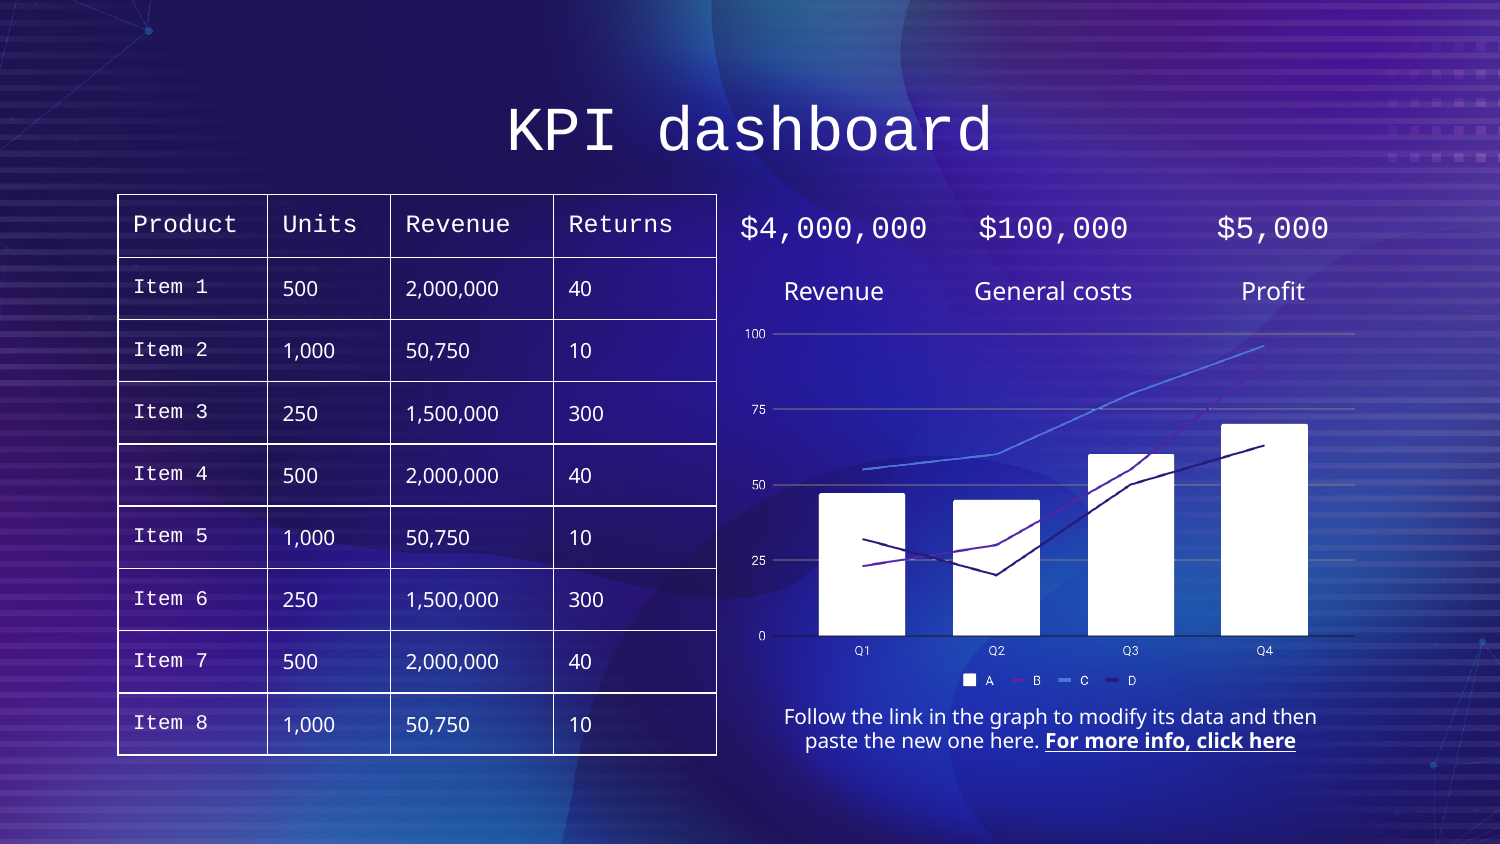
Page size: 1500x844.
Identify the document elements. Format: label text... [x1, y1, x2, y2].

text_box $4,000,000 [724, 194, 943, 260]
text_box General costs [943, 260, 1163, 304]
table_cell 500 [268, 445, 390, 505]
table_cell Item 2 [119, 320, 267, 381]
table_cell 10 [554, 694, 716, 754]
table_header Revenue [391, 195, 553, 257]
table_cell 250 [268, 569, 390, 630]
text_box Profit [1163, 260, 1383, 306]
table_cell Item 6 [119, 569, 267, 630]
table_cell 50,750 [391, 694, 553, 754]
table_header Product [119, 195, 267, 257]
table_cell 50,750 [391, 507, 553, 568]
table_cell 2,000,000 [391, 445, 553, 505]
table_header Units [268, 195, 390, 257]
table_cell Item 4 [119, 445, 267, 505]
table_cell 1,000 [268, 320, 390, 381]
table_cell 250 [268, 382, 390, 443]
table_cell Item 1 [119, 258, 267, 319]
table_cell 10 [554, 507, 716, 568]
table_cell 300 [554, 382, 716, 443]
text_box $5,000 [1163, 194, 1383, 260]
table_cell 2,000,000 [391, 258, 553, 319]
table_cell 2,000,000 [391, 631, 553, 692]
table_cell Item 5 [119, 507, 267, 568]
text_box Revenue [724, 260, 943, 304]
table_cell Item 8 [119, 694, 267, 754]
table_cell 50,750 [391, 320, 553, 381]
table_cell 40 [554, 445, 716, 505]
table_cell 10 [554, 320, 716, 381]
table_cell 300 [554, 569, 716, 630]
table_cell 500 [268, 631, 390, 692]
text_box Follow the link in the graph to modify its data and then paste the new one here. For more info, click here [747, 717, 1354, 755]
table_cell Item 3 [119, 382, 267, 443]
table_cell 500 [268, 258, 390, 319]
table_cell 1,500,000 [391, 382, 553, 443]
table_cell Item 7 [119, 631, 267, 692]
table_cell 40 [554, 258, 716, 319]
picture [723, 305, 1375, 709]
text_box $100,000 [943, 194, 1163, 260]
table_header Returns [554, 195, 716, 257]
table_cell 1,000 [268, 507, 390, 568]
table_cell 1,500,000 [391, 569, 553, 630]
table_cell 1,000 [268, 694, 390, 754]
title KPI dashboard [118, 72, 1382, 167]
table_cell 40 [554, 631, 716, 692]
